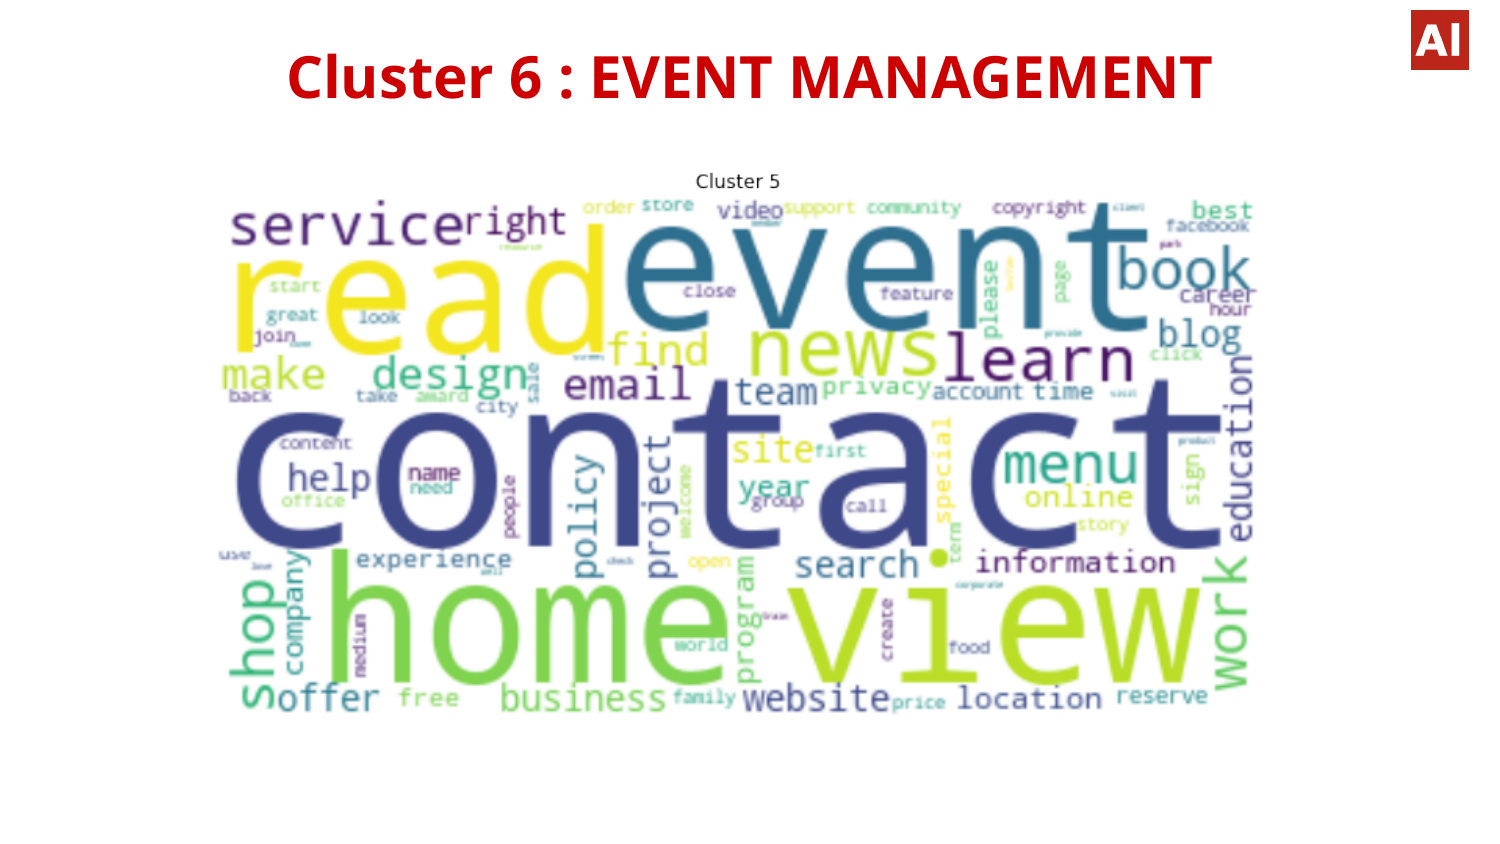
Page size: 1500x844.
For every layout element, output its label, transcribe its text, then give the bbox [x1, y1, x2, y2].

title Cluster 6 : EVENT MANAGEMENT [51, 25, 1449, 120]
picture [203, 162, 1272, 734]
picture [1411, 10, 1469, 70]
